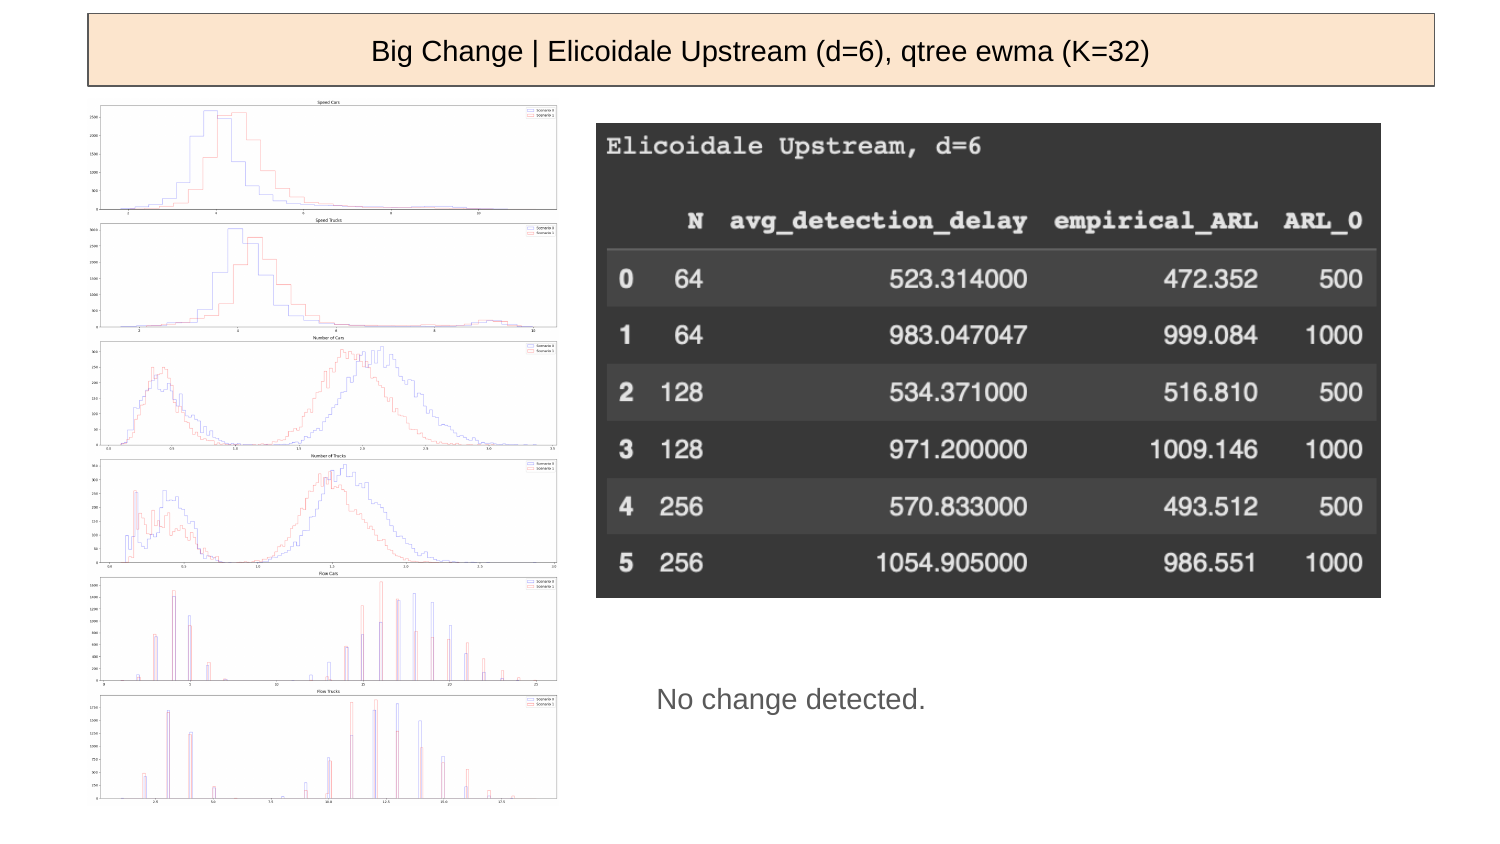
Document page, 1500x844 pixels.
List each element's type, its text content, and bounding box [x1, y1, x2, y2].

picture [87, 97, 559, 807]
text_box No change detected. [641, 665, 1134, 731]
picture [596, 123, 1381, 599]
text_box Big Change | Elicoidale Upstream (d=6), qtree ewma (K=32) [87, 13, 1435, 86]
